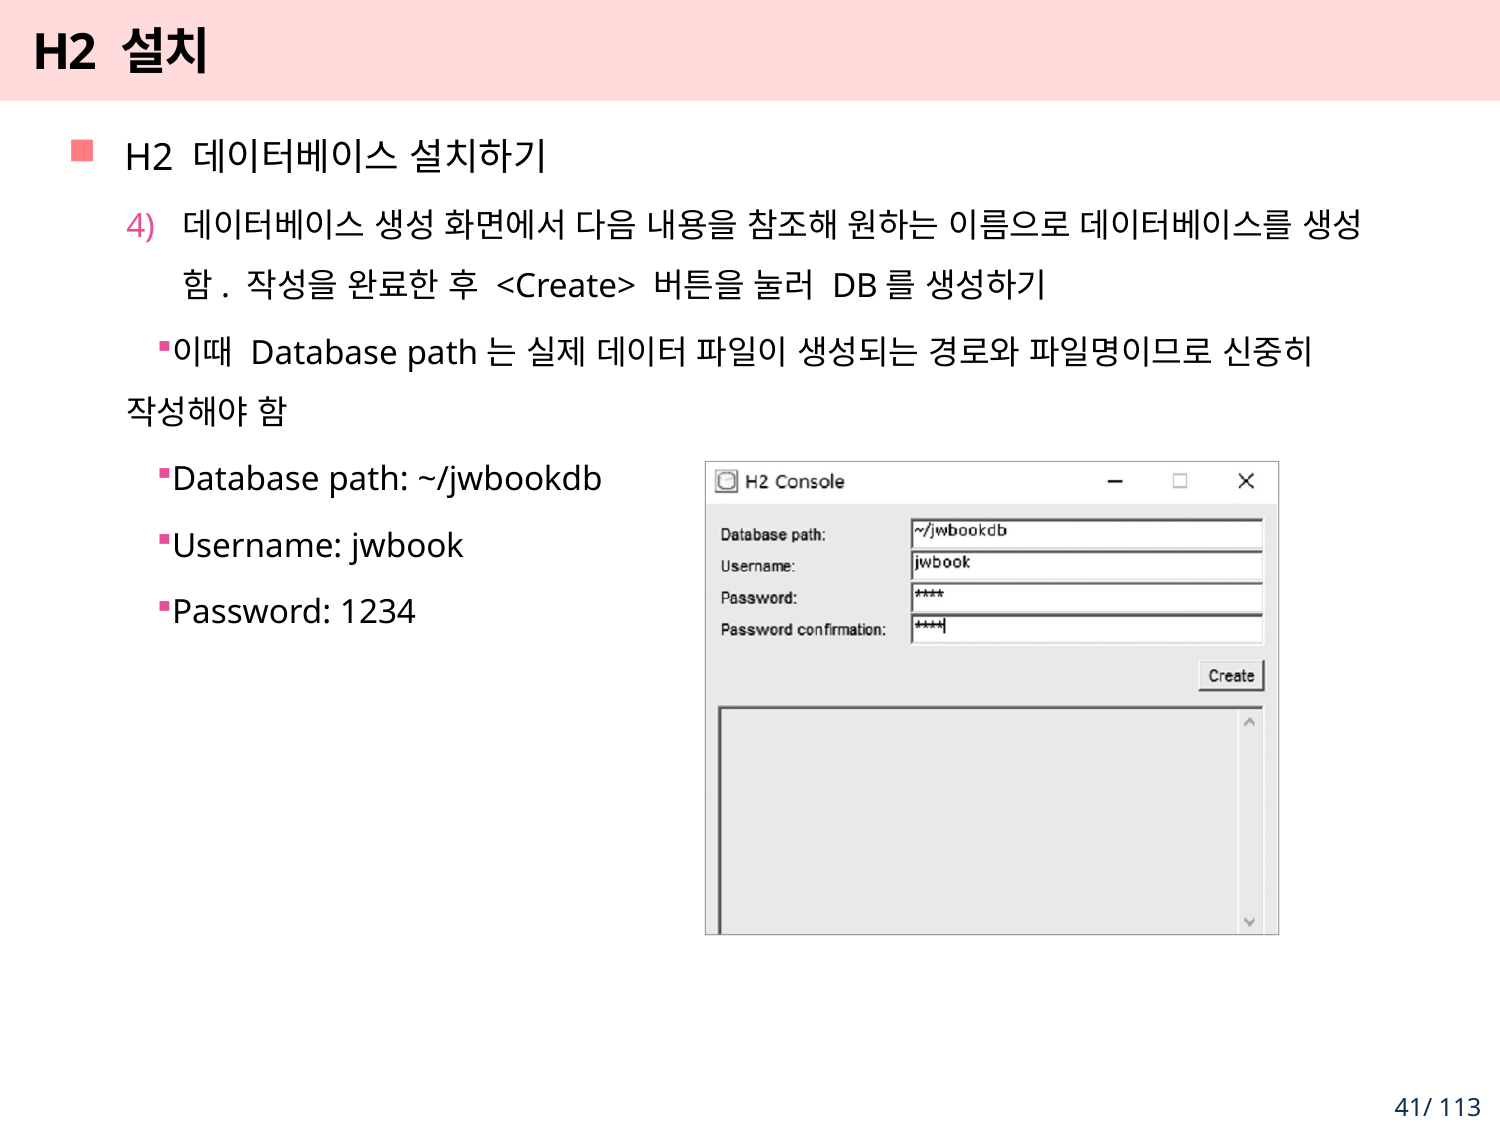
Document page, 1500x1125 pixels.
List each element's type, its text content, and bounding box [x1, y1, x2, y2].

title H2 설치 [17, 10, 1295, 89]
list H2 데이터베이스 설치하기 데이터베이스 생성 화면에서 다음 내용을 참조해 원하는 이름으로 데이터베이스를 생성함. 작성을 완료한 후 <Create> 버튼을 눌러 DB를 생성하기 이때 Database path는 실제 데이터 파일이 생성되는 경로와 파일명이므로 신중히 작성해야 함 Database path: ~/jwbookdb Username: jwbook Password: 1234 [53, 125, 1425, 1005]
picture [699, 456, 1287, 941]
